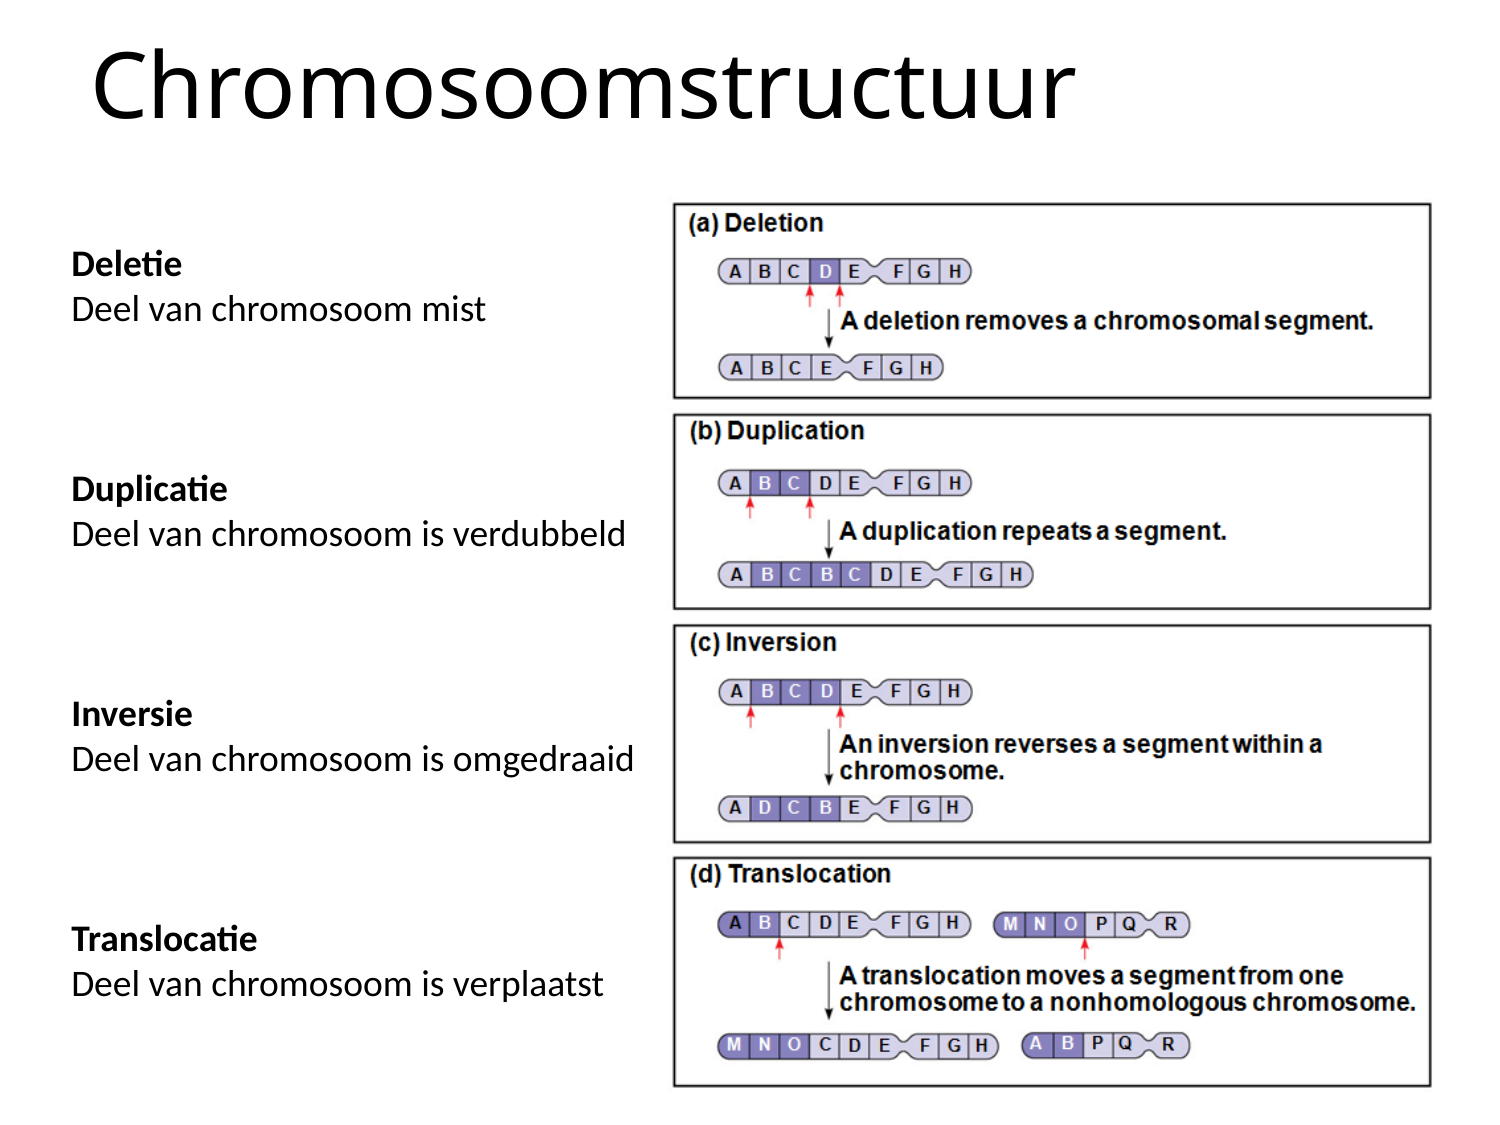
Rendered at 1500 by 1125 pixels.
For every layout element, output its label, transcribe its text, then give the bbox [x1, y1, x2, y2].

picture [665, 196, 1436, 1093]
text_box Deletie Deel van chromosoom mist Duplicatie Deel van chromosoom is verdubbeld Inversie Deel van chromosoom is omgedraaid Translocatie Deel van chromosoom is verplaatst [56, 231, 651, 1012]
title Chromosoomstructuur [75, 0, 1425, 183]
